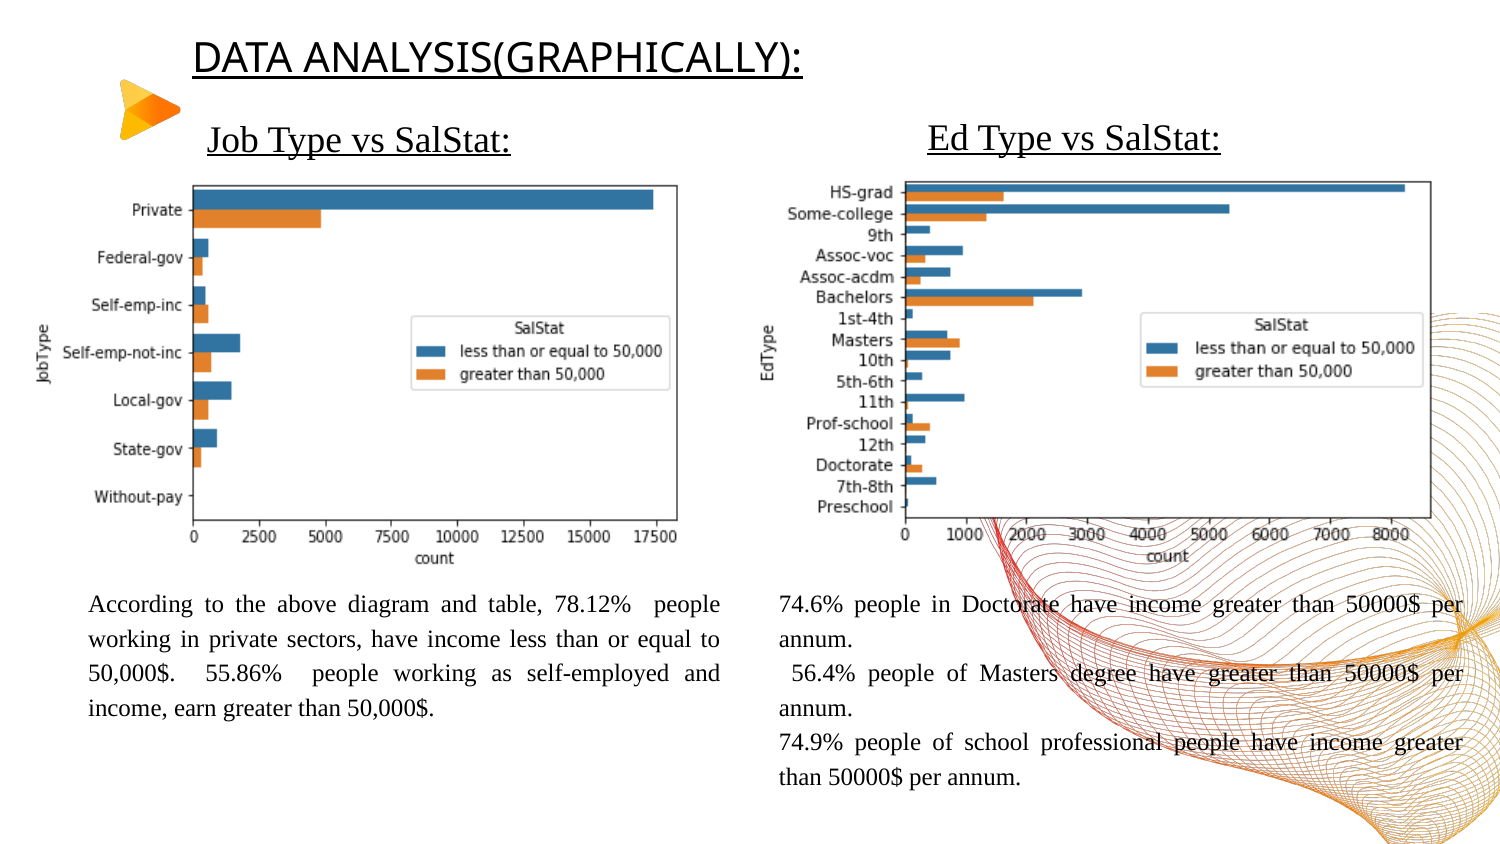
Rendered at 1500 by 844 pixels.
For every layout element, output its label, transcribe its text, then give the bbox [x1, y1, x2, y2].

text_box 74.6% people in Doctorate have income greater than 50000$ per annum. 56.4% people of Masters degree have greater than 50000$ per annum. 74.9% people of school professional people have income greater than 50000$ per annum. [764, 575, 1479, 798]
picture [27, 170, 691, 579]
text_box According to the above diagram and table, 78.12% people working in private sectors, have income less than or equal to 50,000$. 55.86% people working as self-employed and income, earn greater than 50,000$. [73, 575, 736, 763]
title DATA ANALYSIS(GRAPHICALLY): [192, 30, 813, 81]
picture [749, 166, 1500, 844]
text_box Ed Type vs SalStat: [912, 106, 1275, 165]
picture [119, 78, 181, 140]
text_box Job Type vs SalStat: [192, 107, 618, 168]
